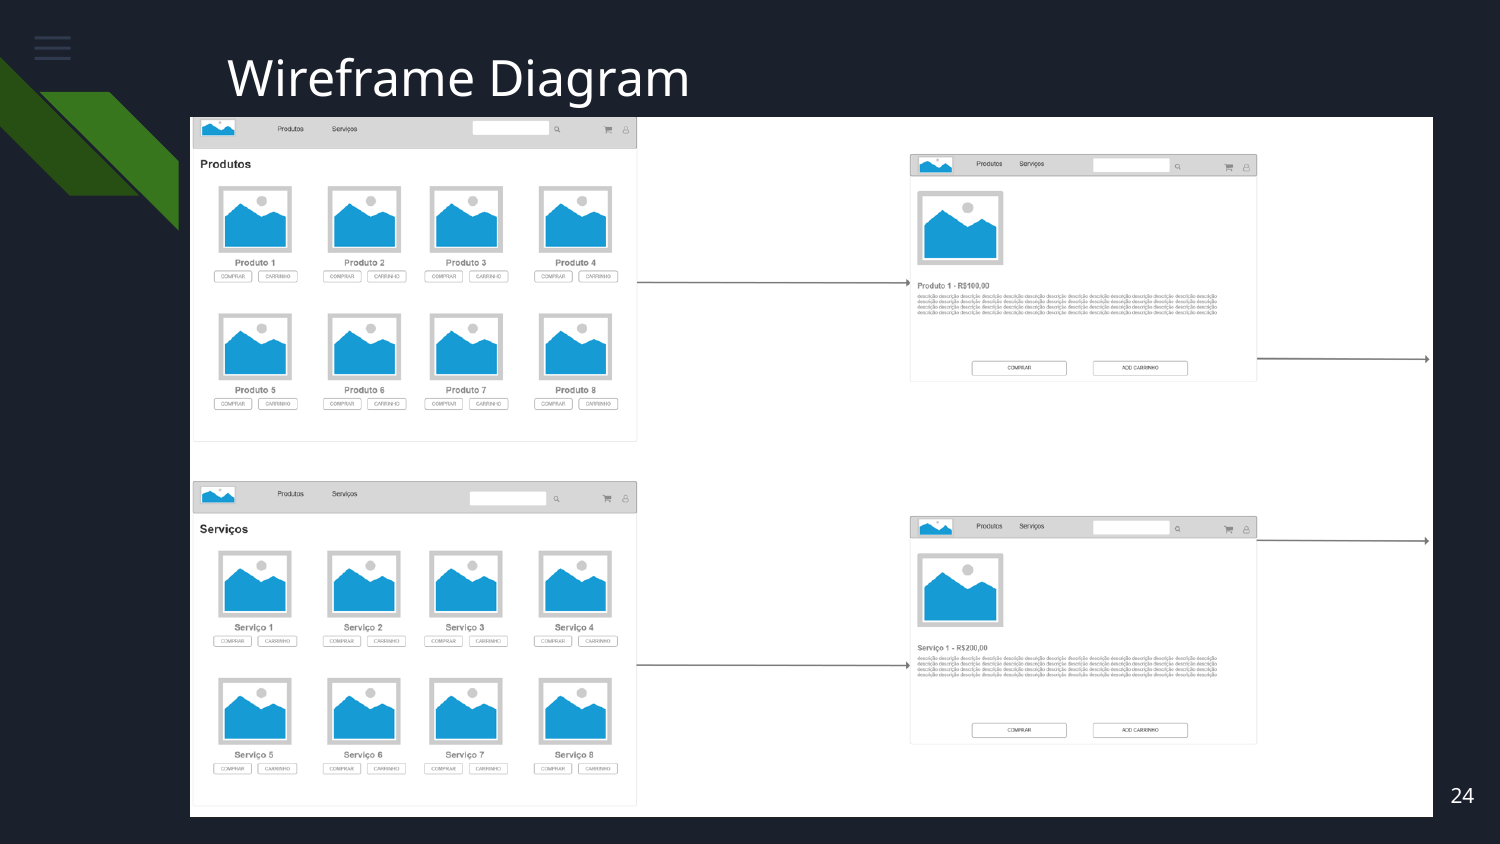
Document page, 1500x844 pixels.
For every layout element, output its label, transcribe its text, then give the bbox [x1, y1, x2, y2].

picture [190, 117, 1433, 818]
title Wireframe Diagram [212, 31, 1368, 116]
slide_number ‹#› [1399, 764, 1490, 830]
